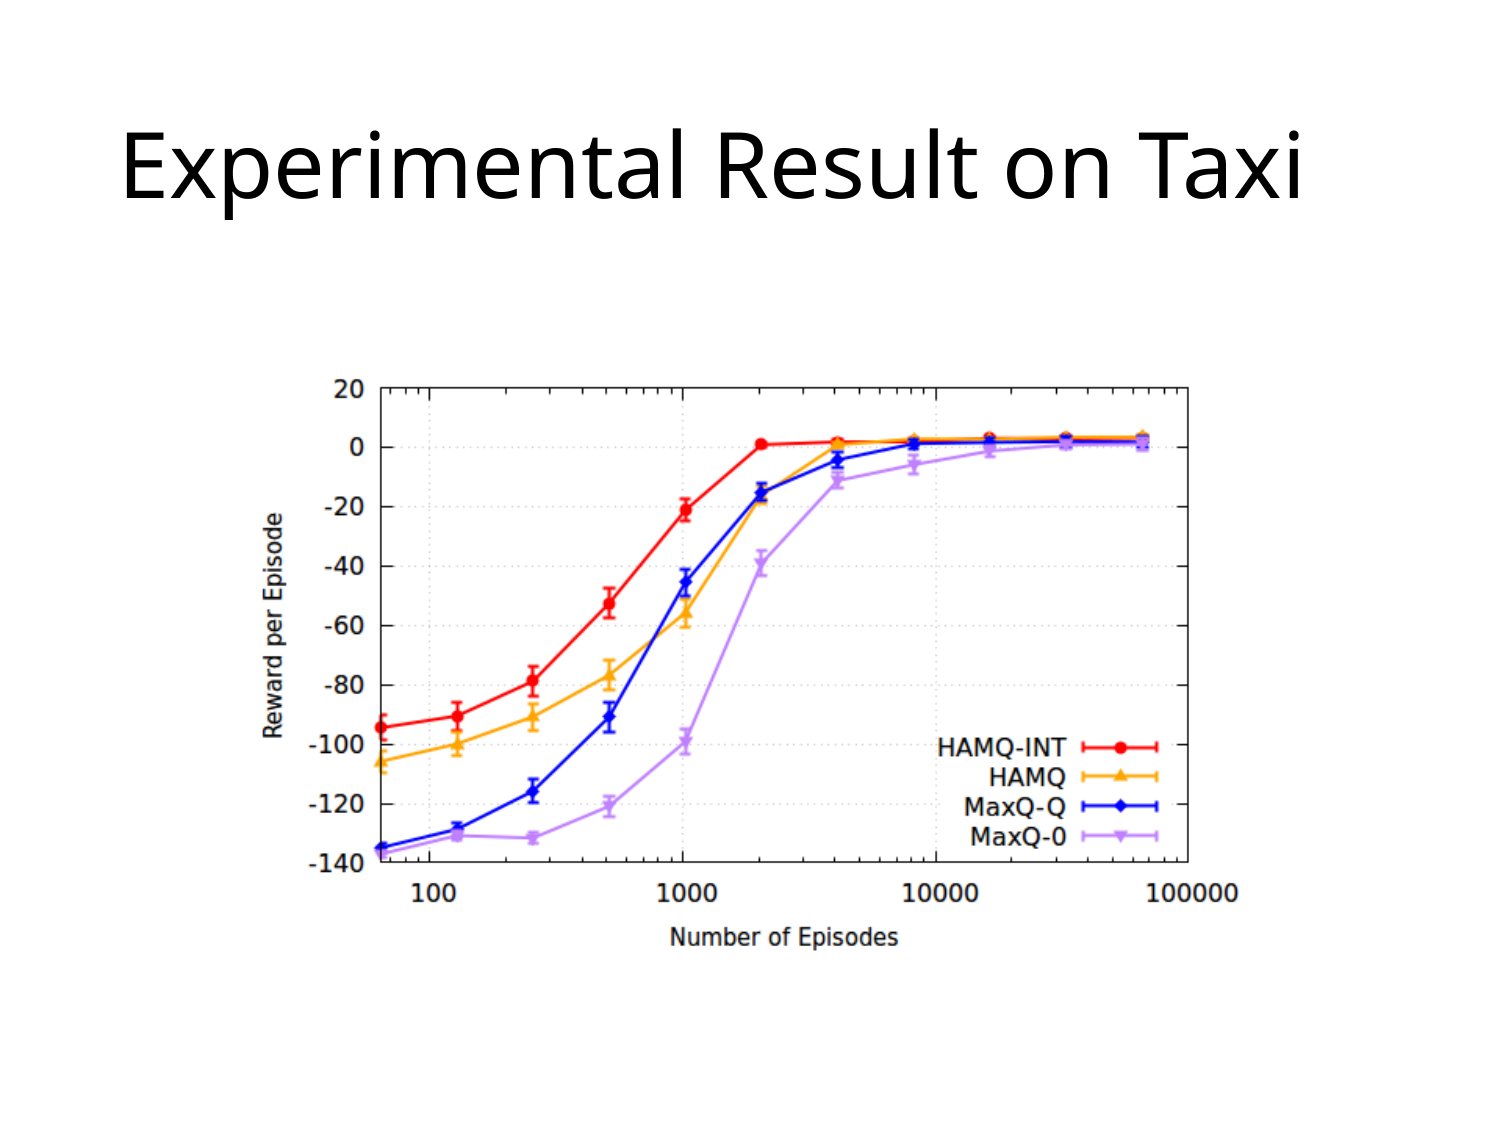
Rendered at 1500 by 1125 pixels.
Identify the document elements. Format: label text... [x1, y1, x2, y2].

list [249, 356, 1250, 957]
title Experimental Result on Taxi [103, 59, 1397, 278]
